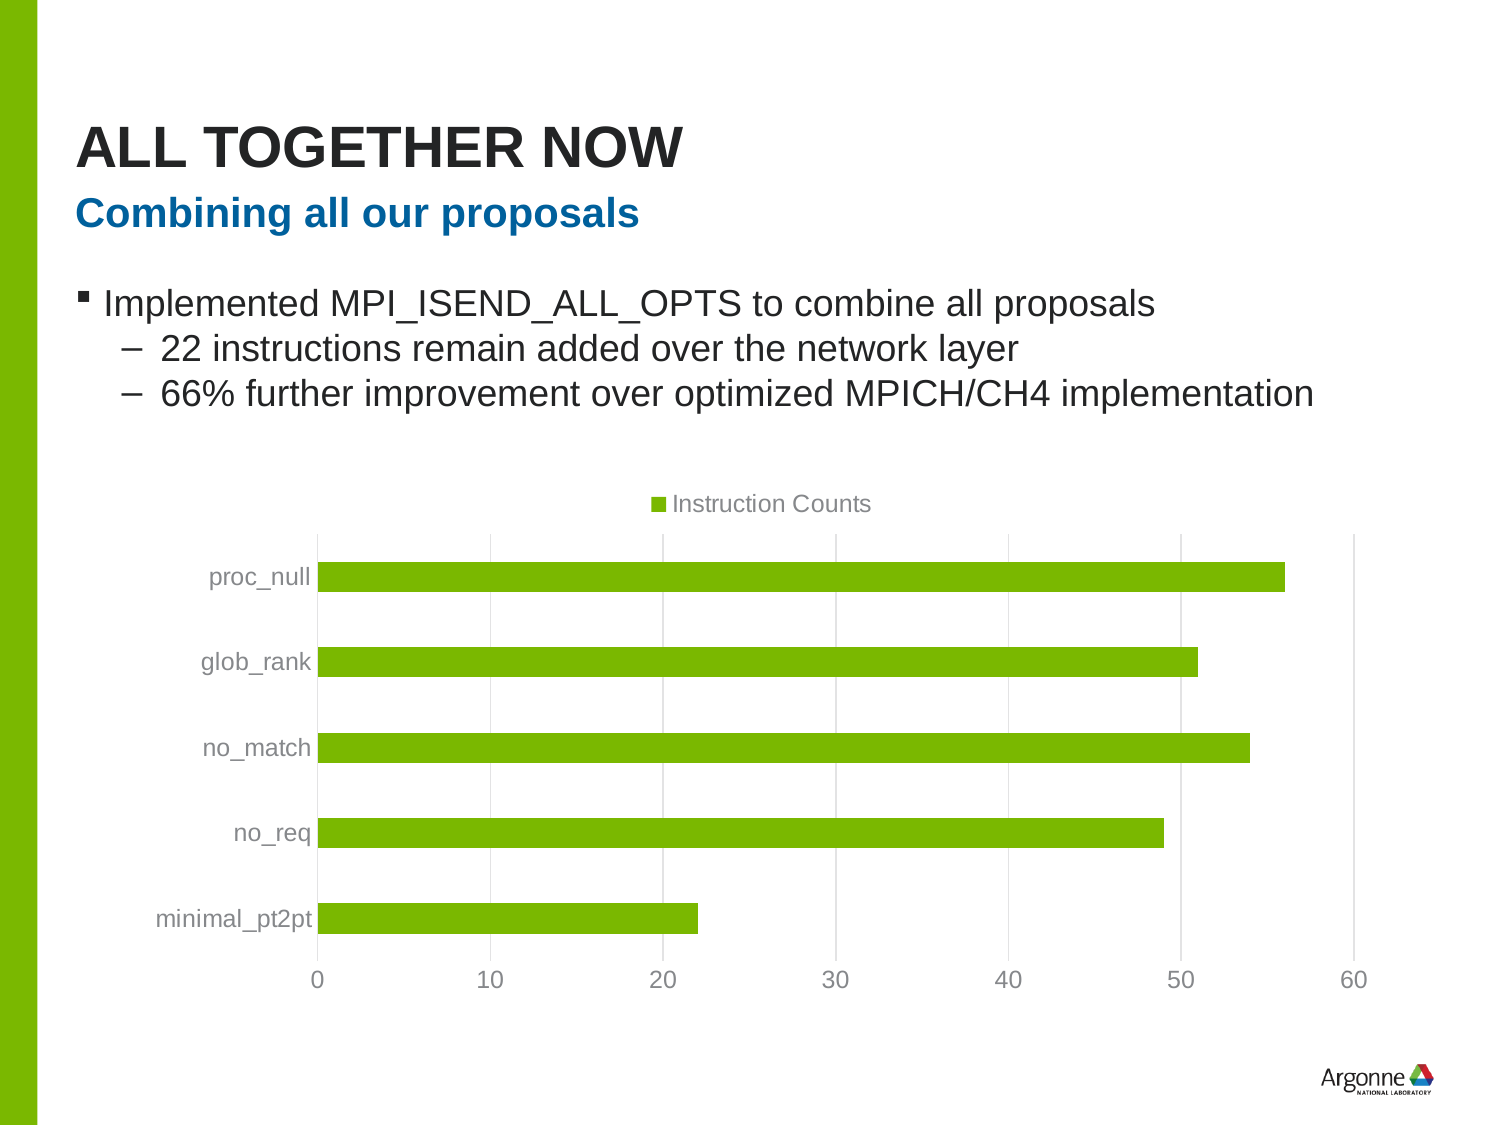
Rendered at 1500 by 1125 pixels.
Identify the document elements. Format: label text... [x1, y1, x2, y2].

list Combining all our proposals [75, 191, 1449, 274]
title All together NOW [75, 45, 1449, 182]
picture [1315, 1055, 1442, 1102]
chart [130, 474, 1394, 1005]
list Implemented MPI_ISEND_ALL_OPTS to combine all proposals 22 instructions remain added over the network layer 66% further improvement over optimized MPICH/CH4 implementation [75, 278, 1449, 1005]
